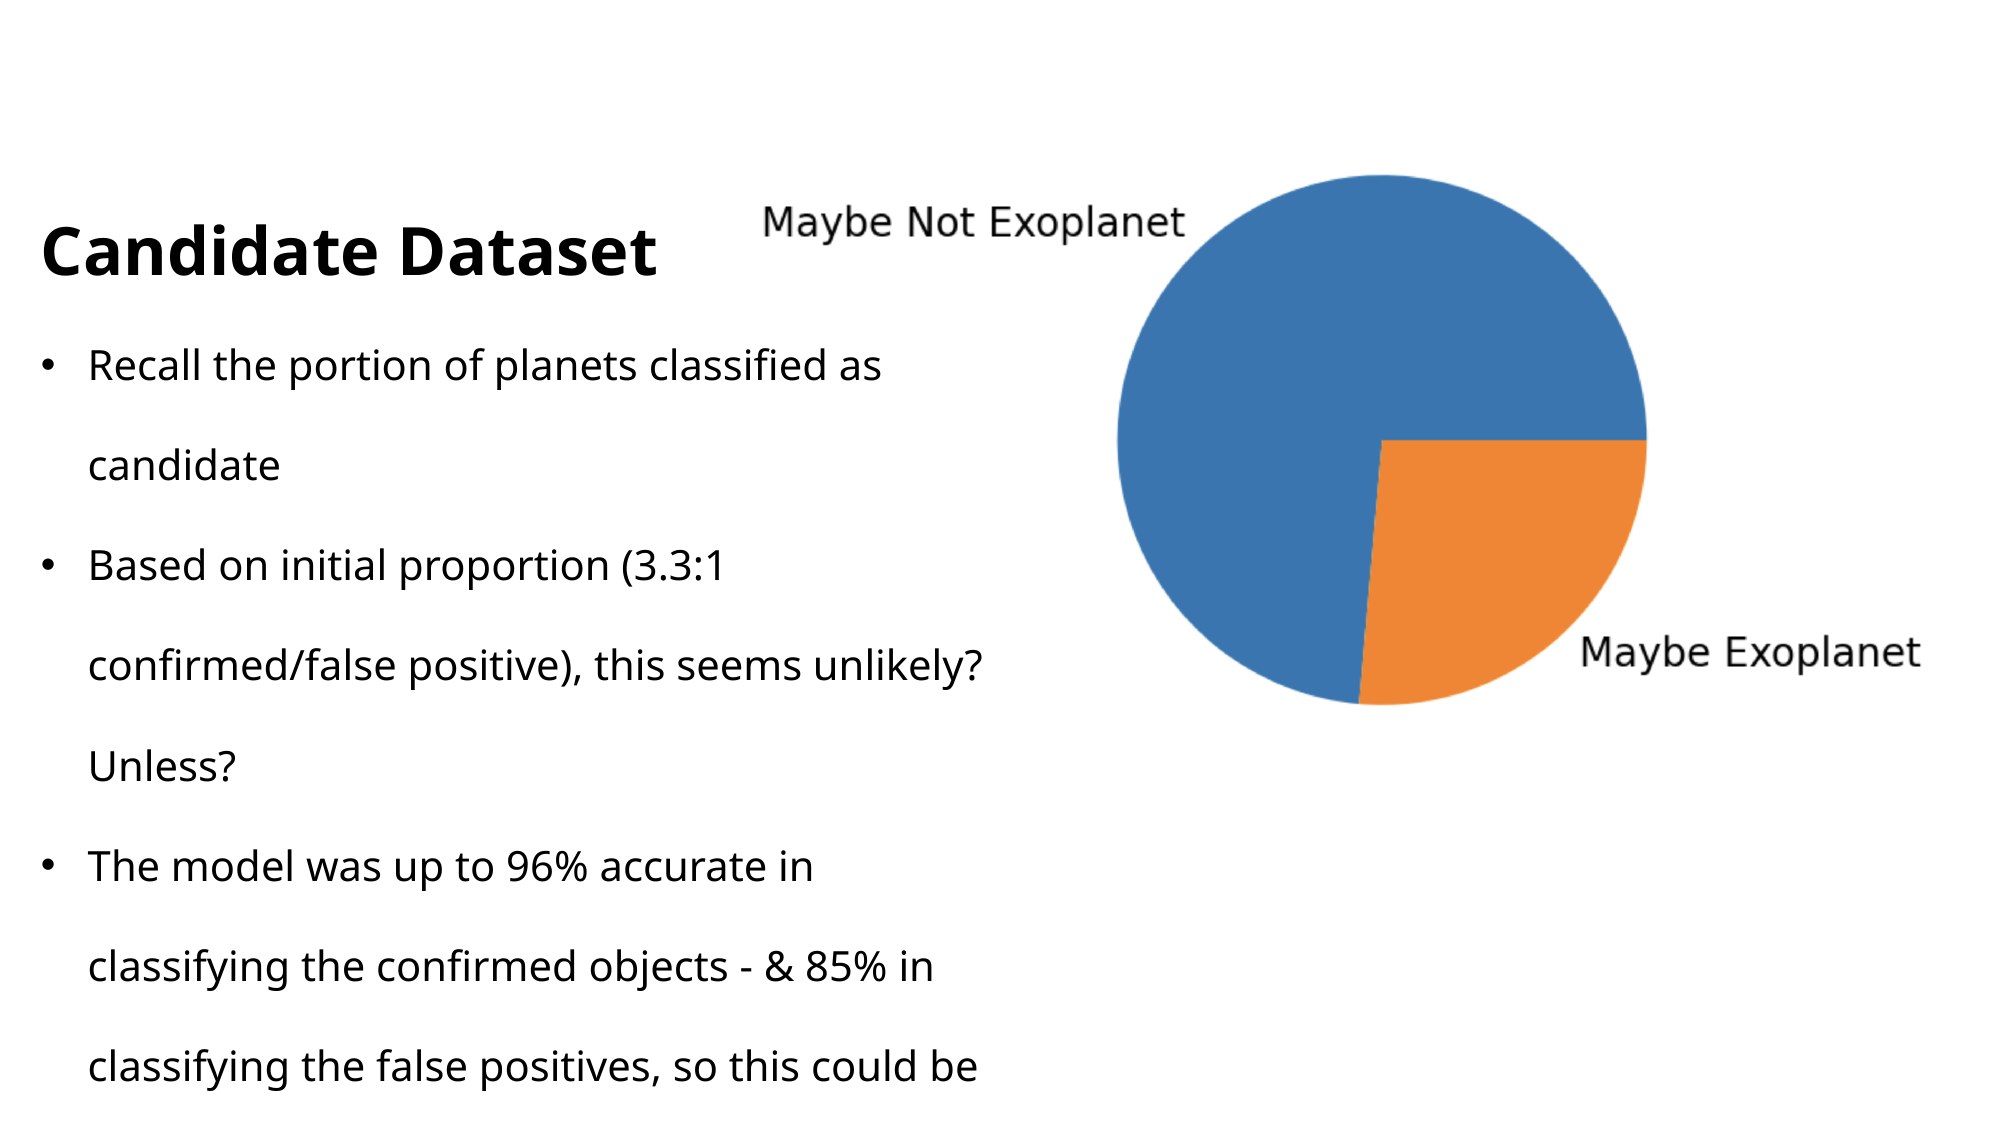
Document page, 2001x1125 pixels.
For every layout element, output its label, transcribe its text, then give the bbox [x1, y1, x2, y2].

text_box Candidate Dataset Recall the portion of planets classified as candidate Based on initial proportion (3.3:1 confirmed/false positive), this seems unlikely? Unless? The model was up to 96% accurate in classifying the confirmed objects - & 85% in classifying the false positives, so this could be plausible Maybe conservative labeling is better? [26, 121, 1022, 1125]
picture [724, 138, 2000, 763]
